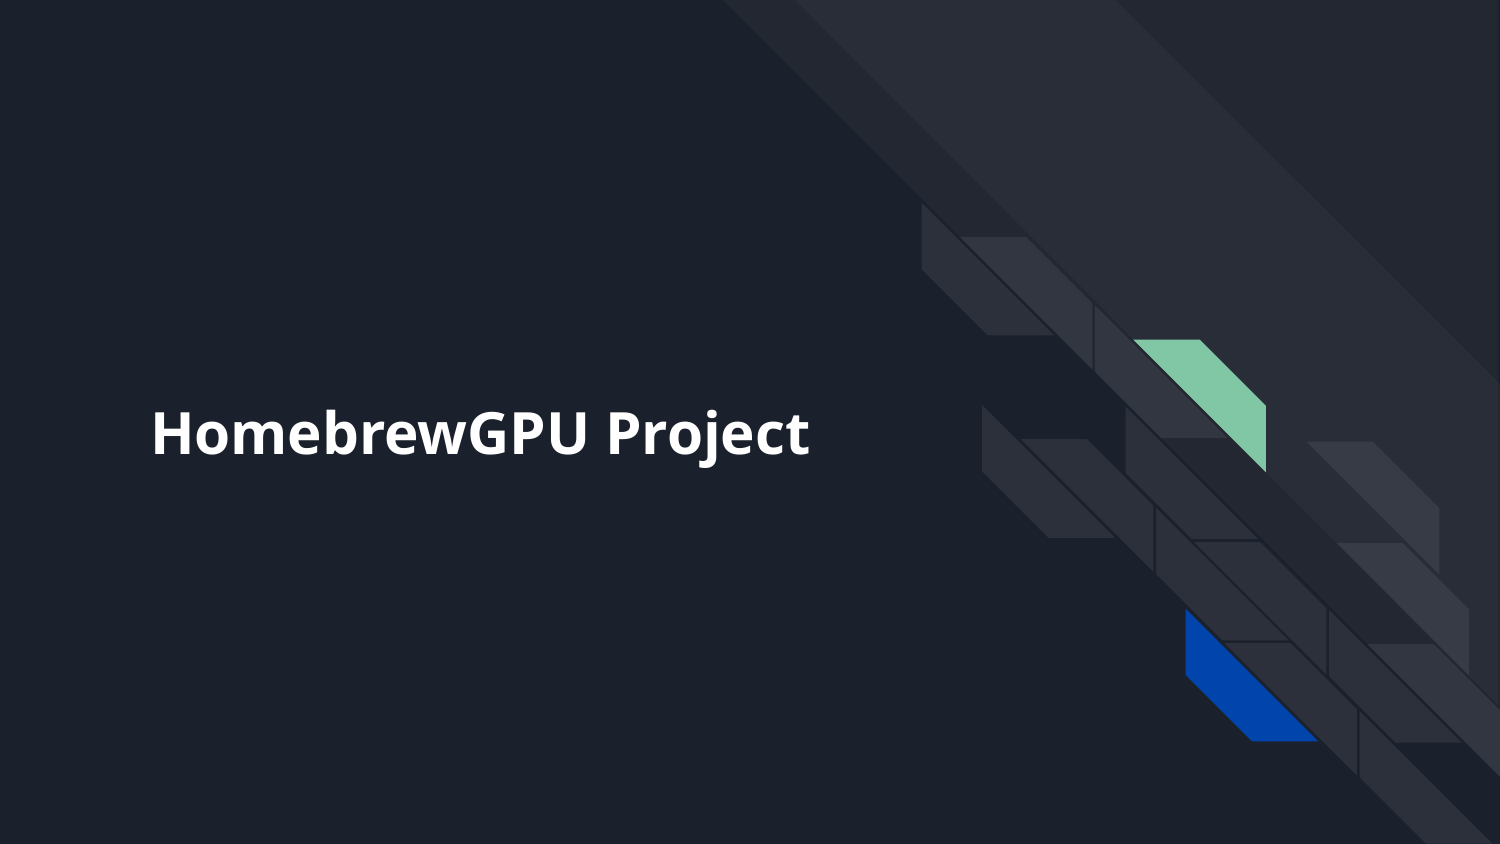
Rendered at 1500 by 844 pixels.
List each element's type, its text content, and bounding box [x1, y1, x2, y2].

title HomebrewGPU Project [135, 336, 888, 526]
